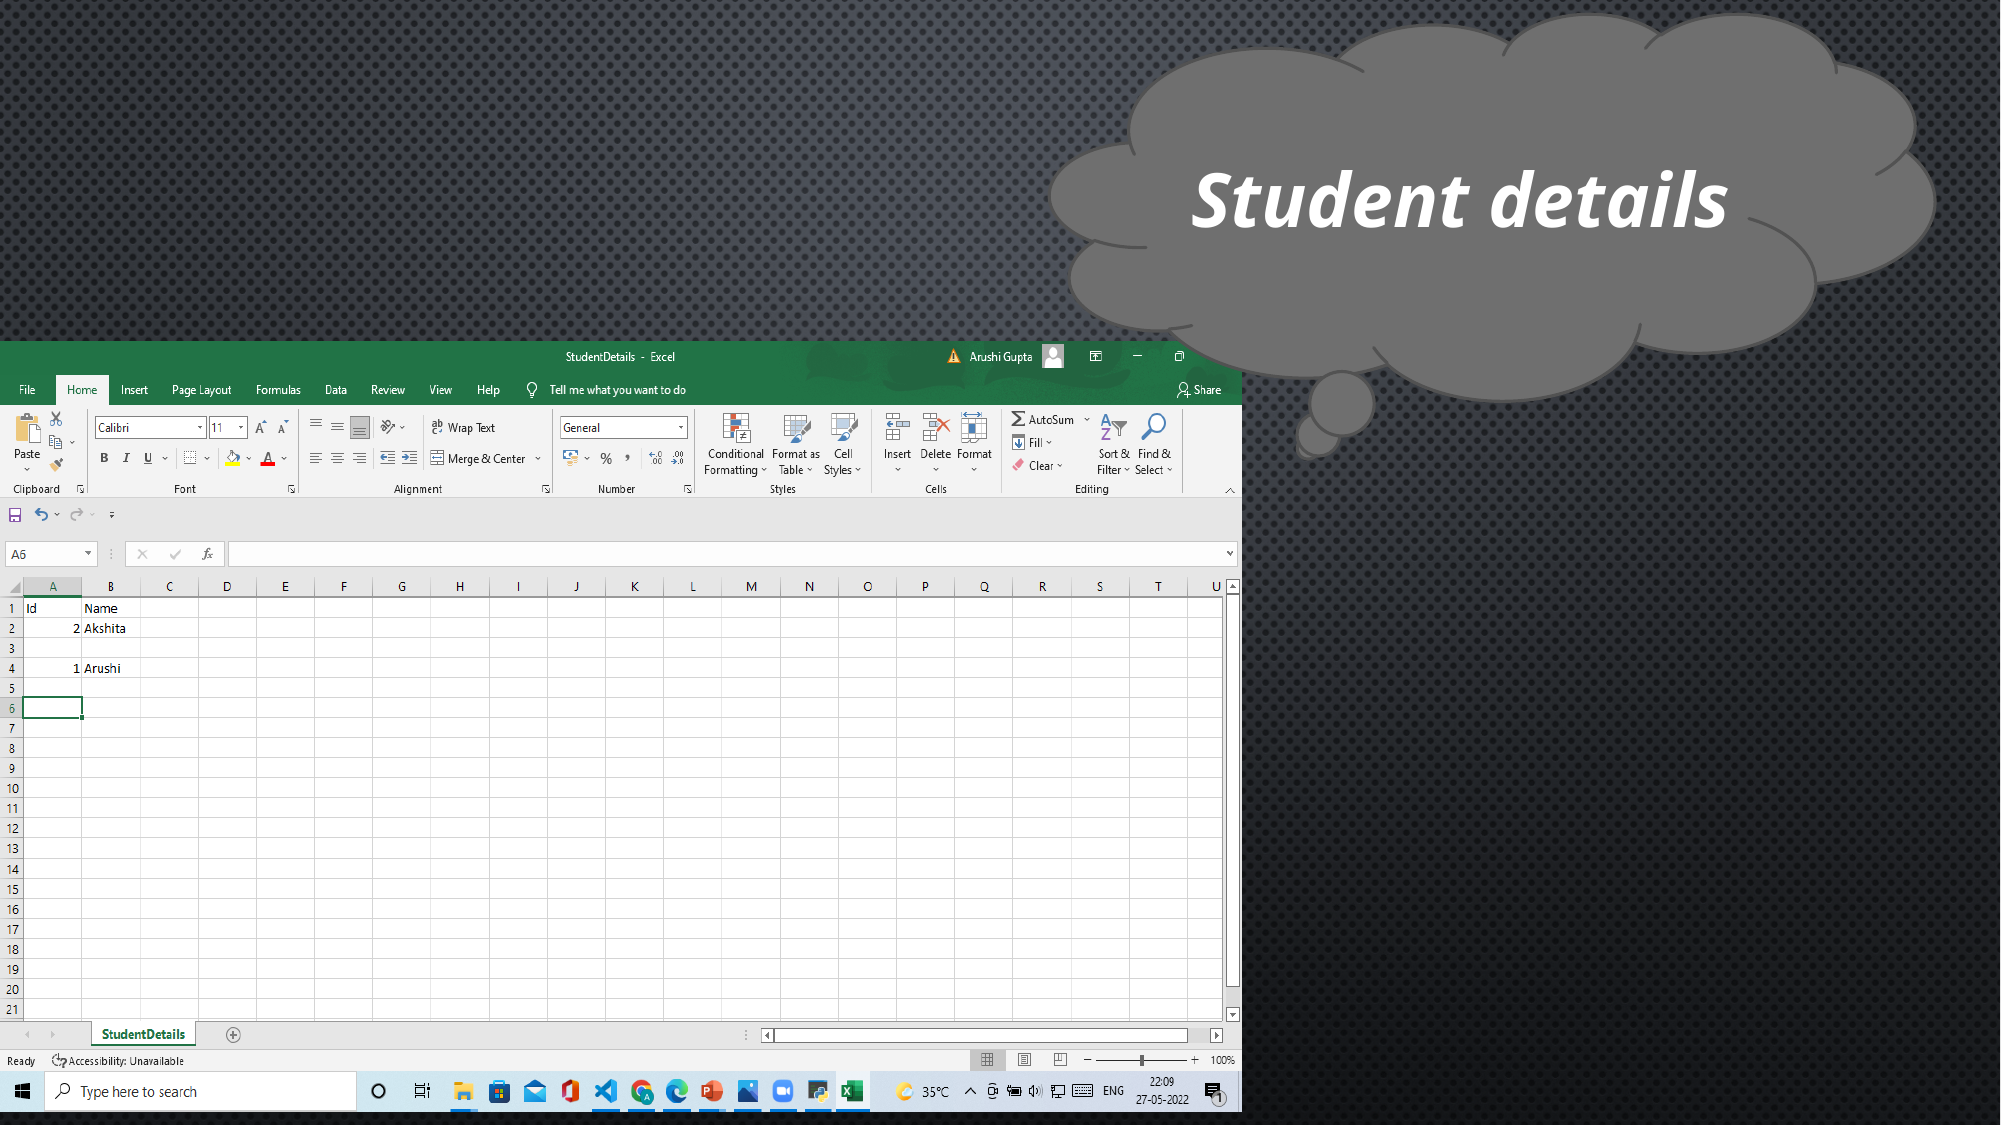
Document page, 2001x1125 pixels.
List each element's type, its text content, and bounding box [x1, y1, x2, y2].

picture [0, 341, 1242, 1113]
title [1242, 341, 1881, 968]
text_box Student details [1047, 12, 1937, 461]
